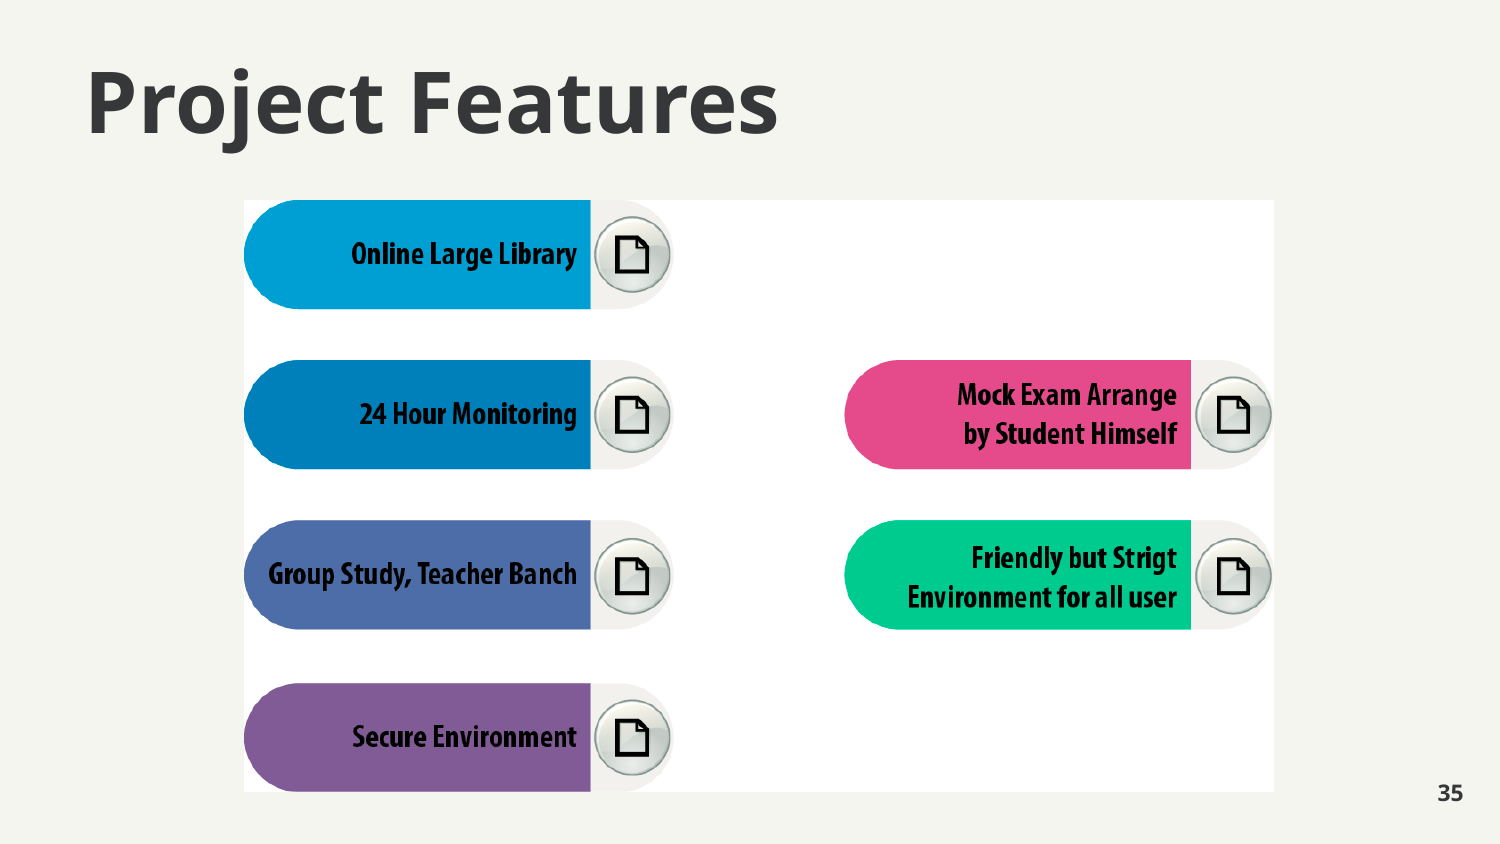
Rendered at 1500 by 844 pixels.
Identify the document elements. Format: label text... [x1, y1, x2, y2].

picture [362, 404, 370, 415]
picture [494, 409, 499, 423]
picture [403, 250, 408, 263]
picture [395, 403, 405, 423]
picture [567, 249, 572, 269]
picture [374, 404, 385, 423]
slide_number ‹#› [1374, 779, 1464, 809]
picture [510, 406, 516, 423]
picture [525, 250, 530, 262]
picture [432, 243, 440, 263]
picture [244, 199, 292, 242]
picture [244, 199, 1274, 792]
picture [355, 243, 365, 262]
picture [425, 409, 429, 423]
picture [470, 249, 477, 270]
picture [374, 249, 379, 263]
picture [465, 403, 469, 422]
title Project Features [84, 59, 1148, 178]
picture [458, 249, 462, 263]
picture [501, 243, 508, 263]
picture [556, 410, 561, 423]
picture [519, 410, 523, 422]
picture [353, 248, 357, 262]
picture [439, 409, 443, 423]
